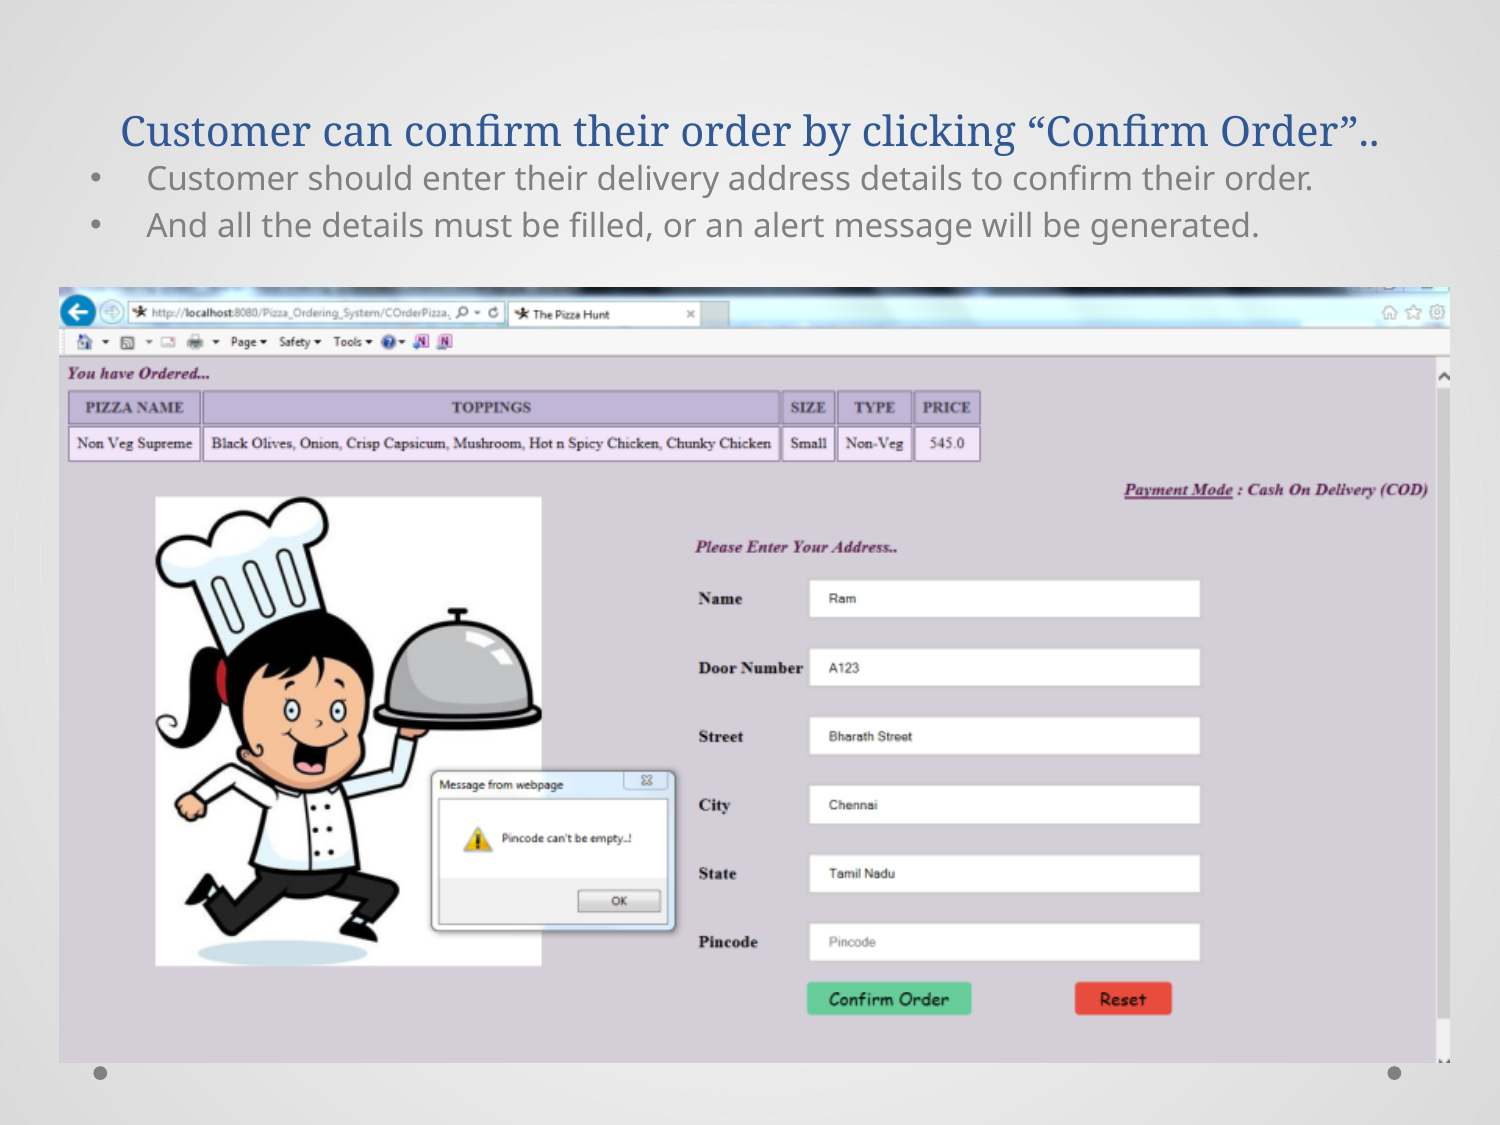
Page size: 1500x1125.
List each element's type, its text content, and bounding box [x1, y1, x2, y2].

list Customer should enter their delivery address details to confirm their order. And all the details must be filled, or an alert message will be generated. [75, 149, 1425, 285]
title Customer can confirm their order by clicking “Confirm Order”.. [75, 0, 1425, 149]
picture [59, 287, 1451, 1063]
